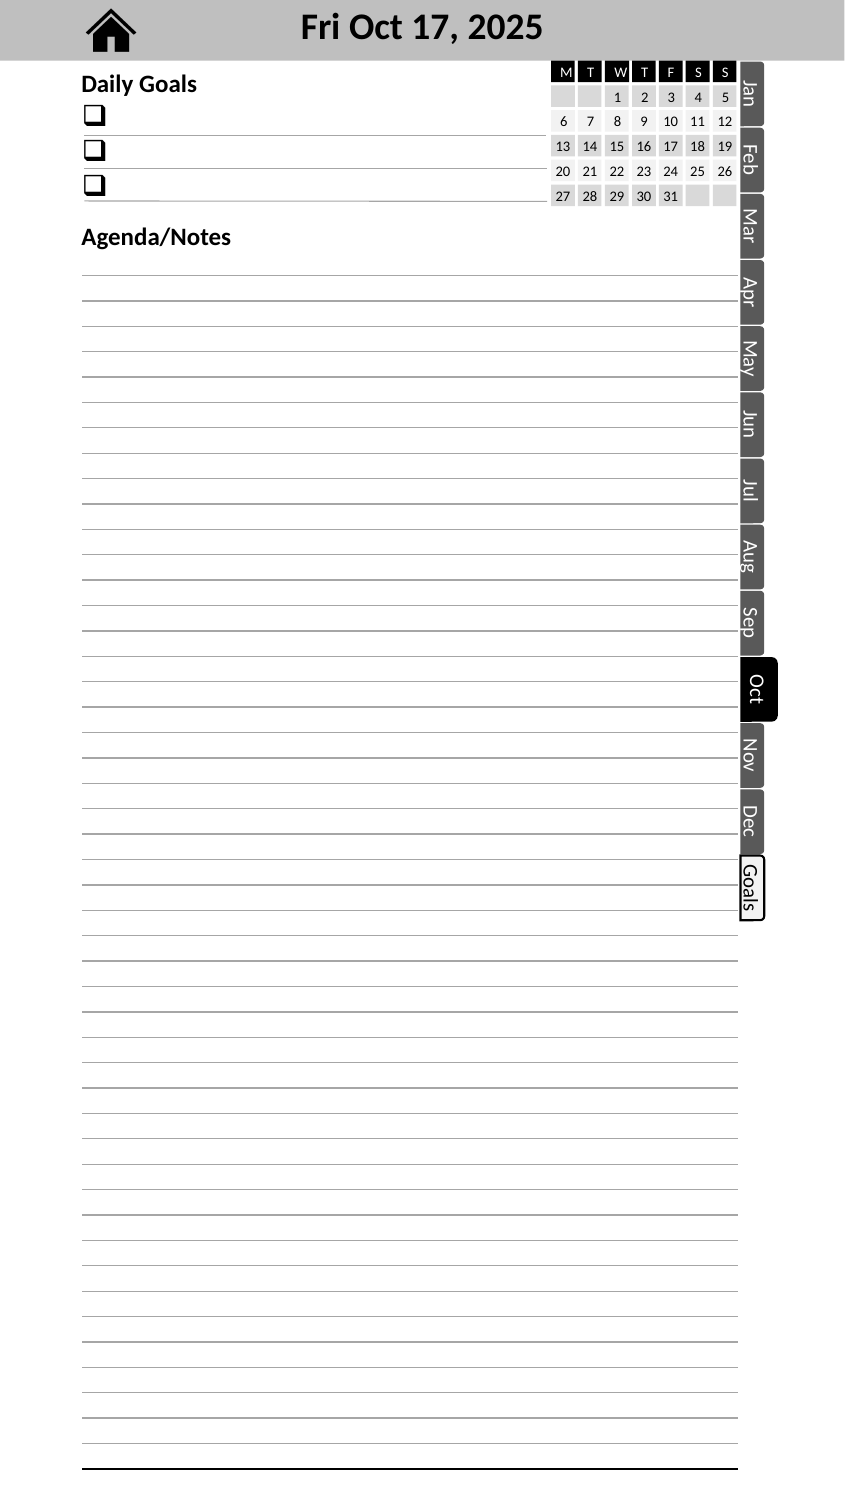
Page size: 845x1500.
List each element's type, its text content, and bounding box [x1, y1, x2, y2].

list Fri Oct 17, 2025 [190, 0, 655, 61]
picture [82, 1, 140, 59]
